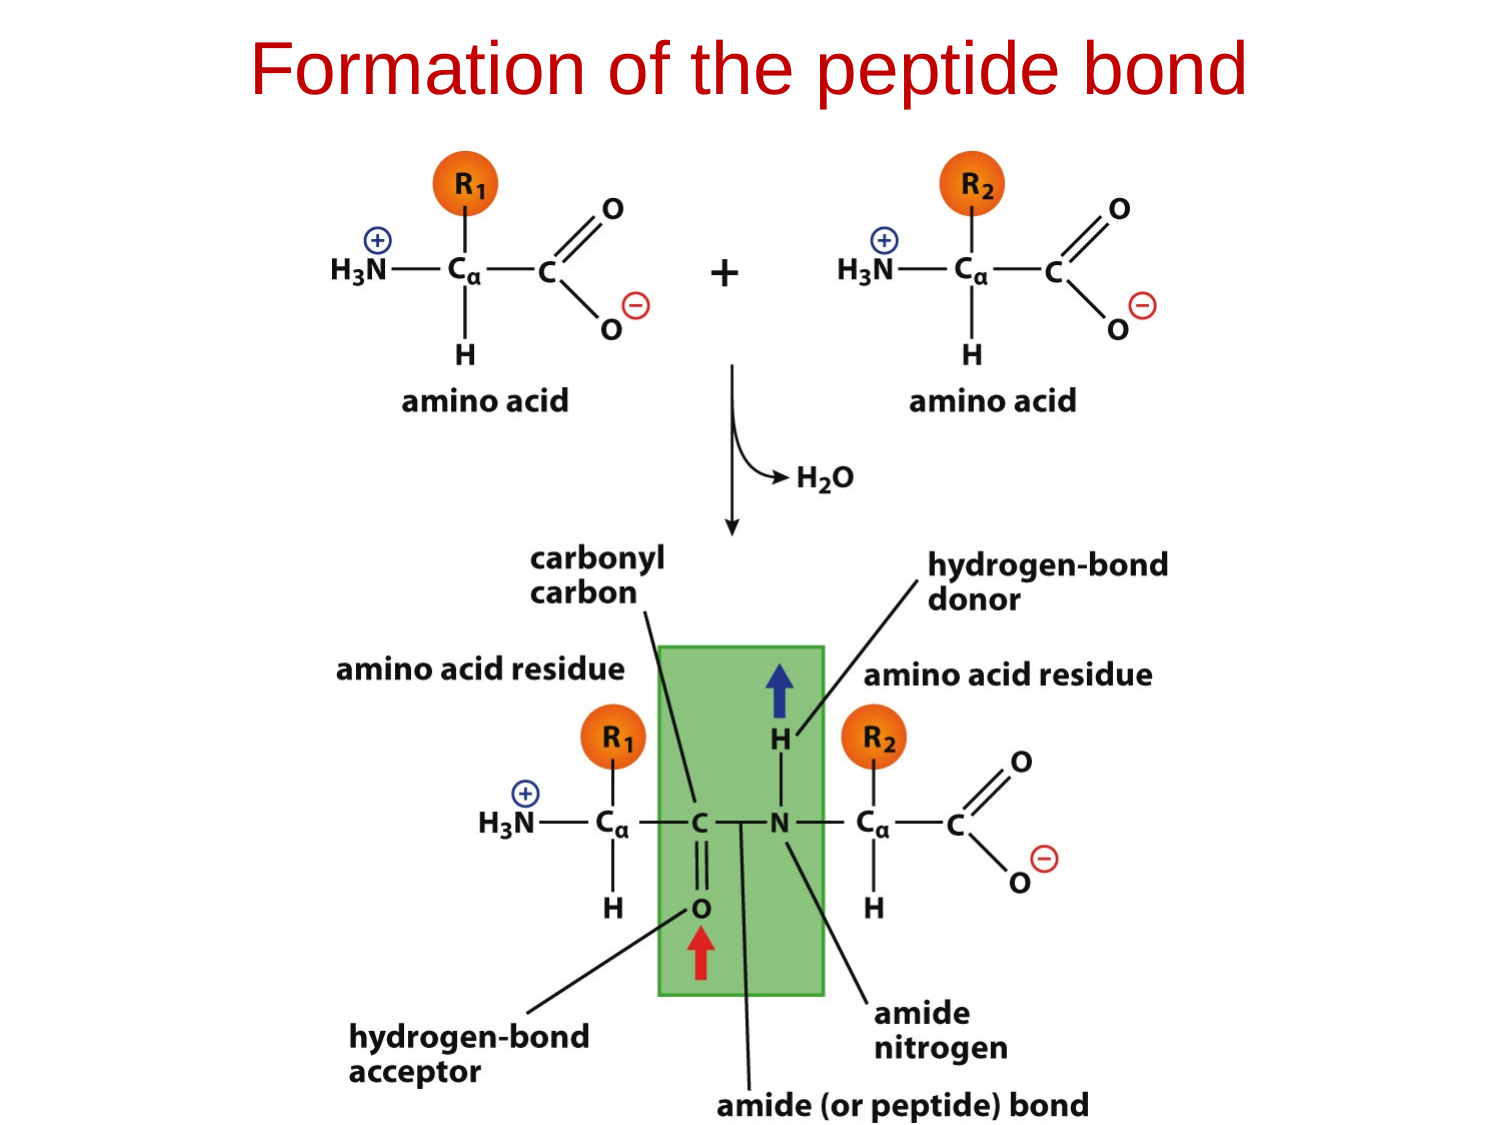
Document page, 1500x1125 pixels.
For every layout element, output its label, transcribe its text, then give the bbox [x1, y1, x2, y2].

picture [319, 138, 1180, 1125]
text_box Formation of the peptide bond [234, 12, 1266, 118]
